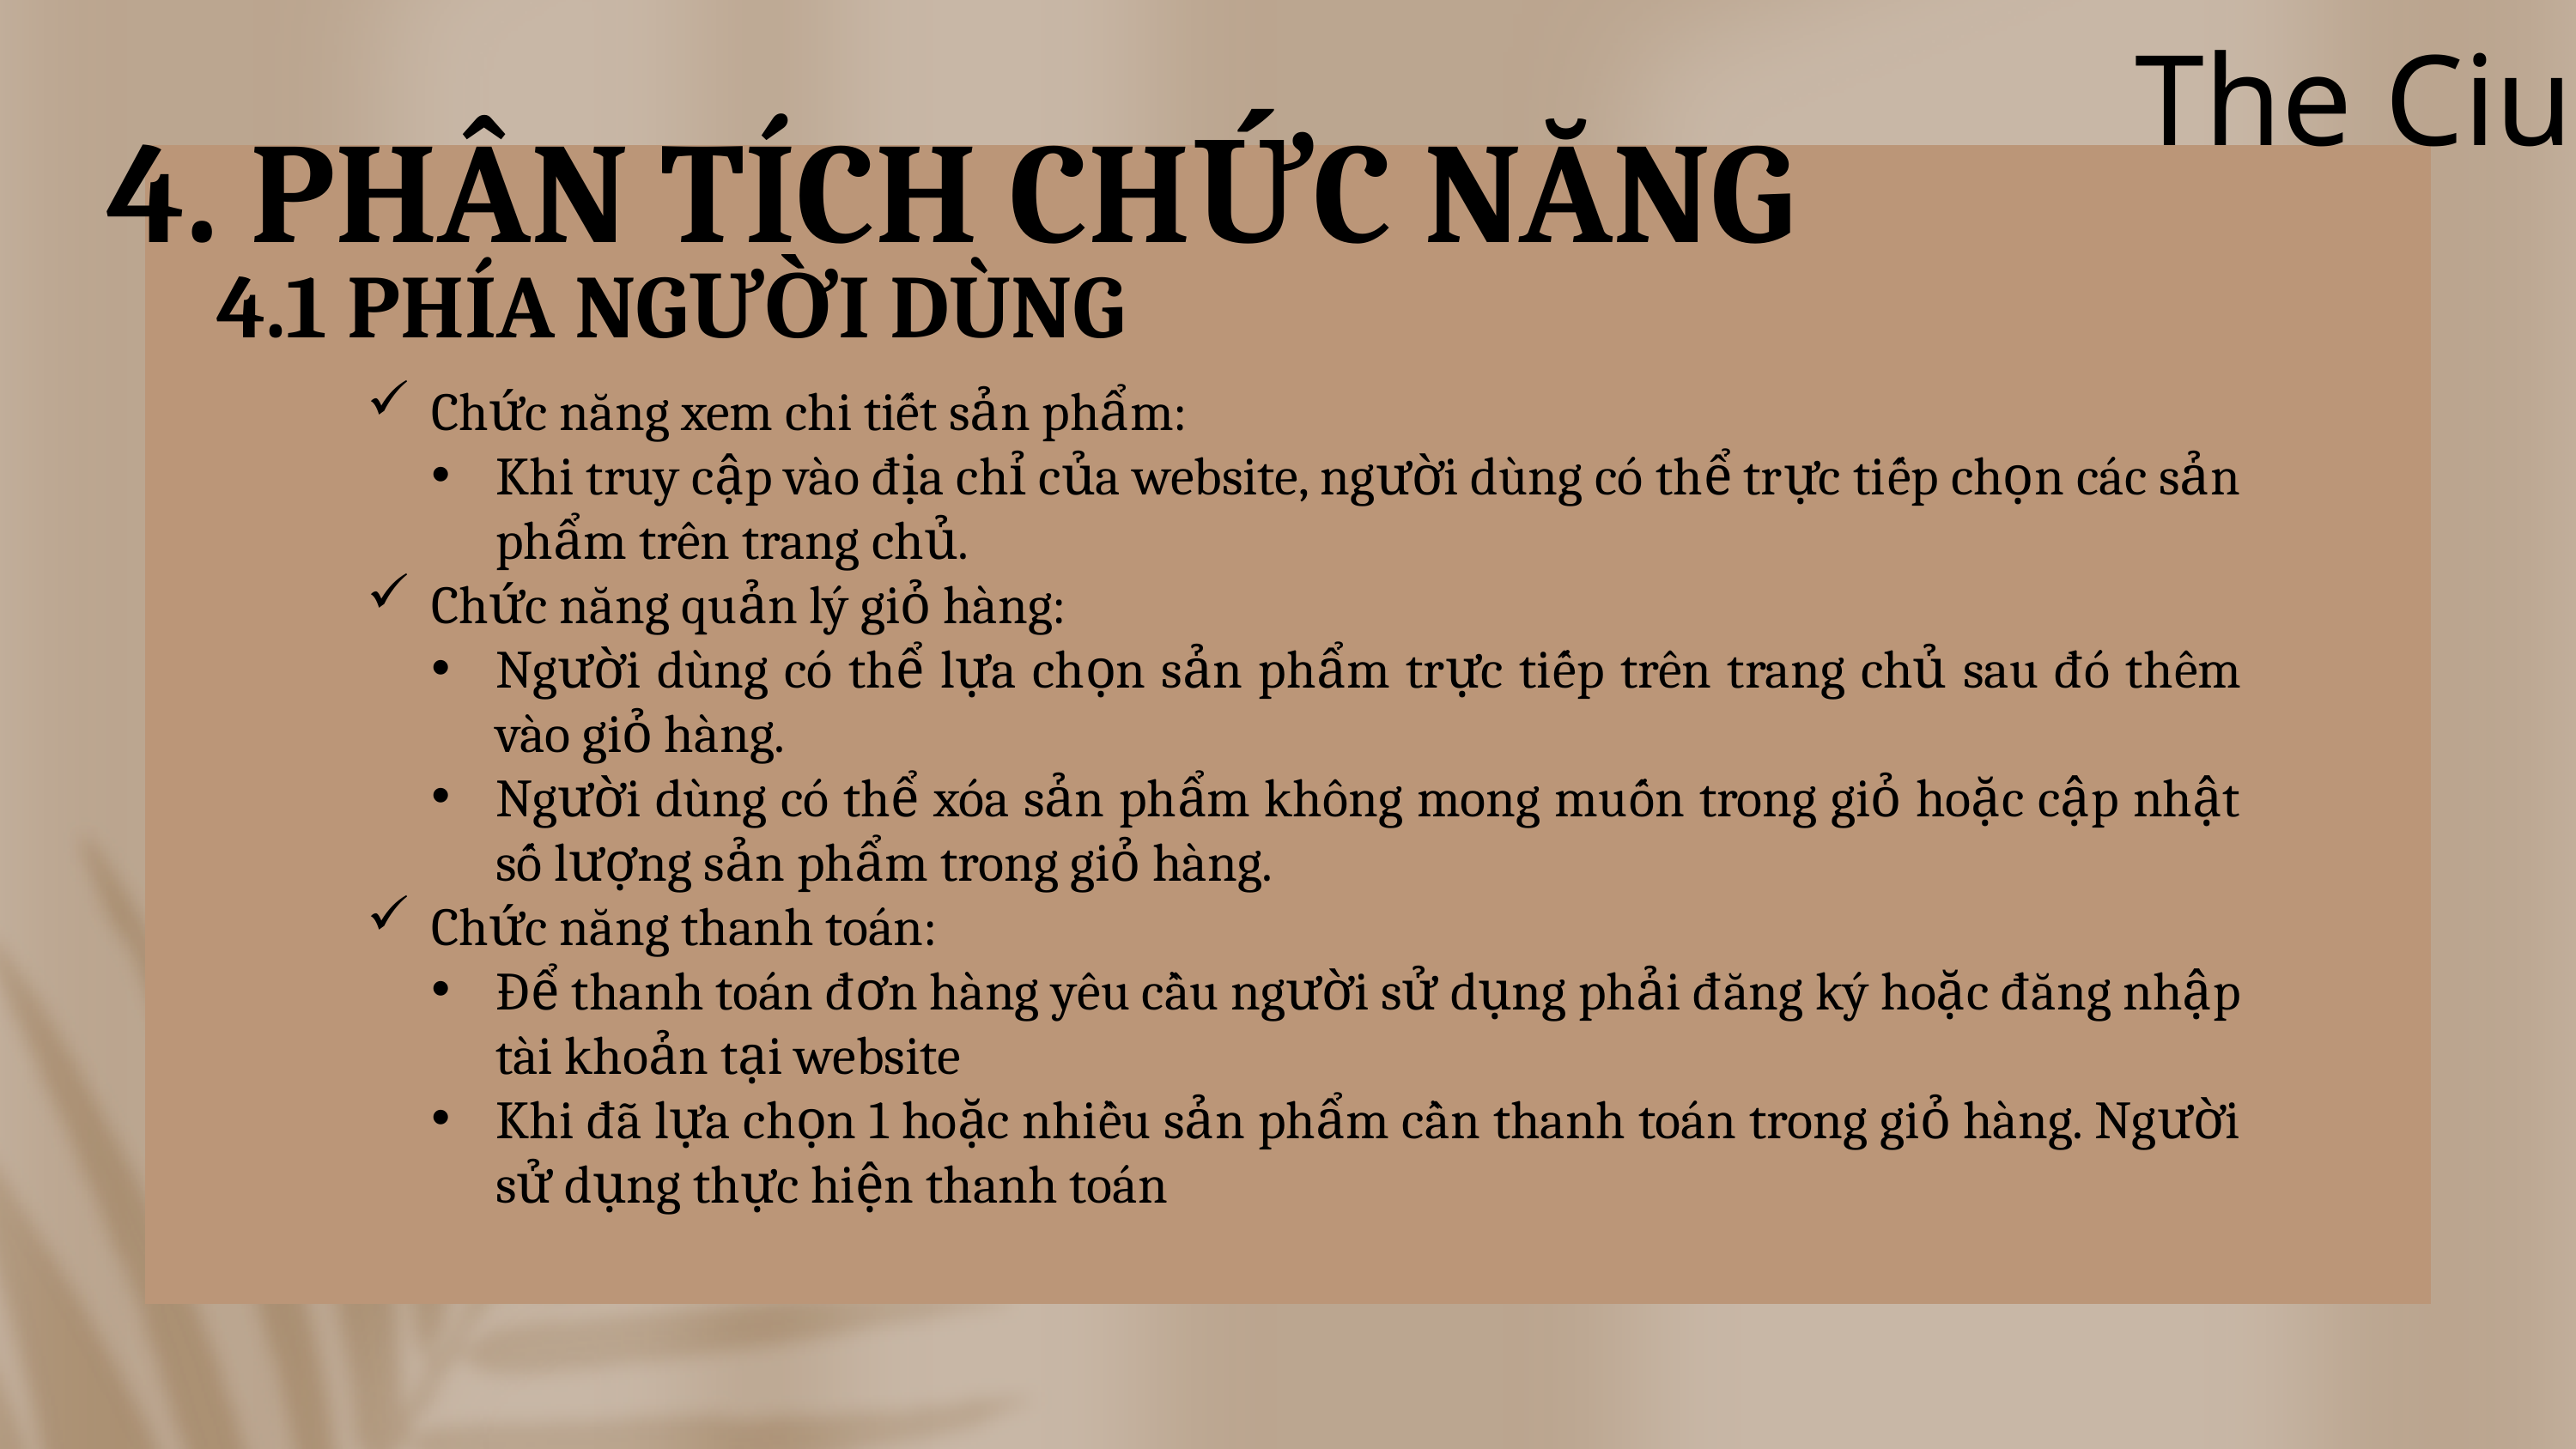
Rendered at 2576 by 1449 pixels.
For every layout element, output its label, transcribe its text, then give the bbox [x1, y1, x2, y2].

text_box 4. PHÂN TÍCH CHỨC NĂNG [94, 7, 1810, 278]
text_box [144, 144, 2432, 1304]
text_box The Ciu [2135, 0, 2576, 171]
text_box [0, 0, 2576, 1449]
